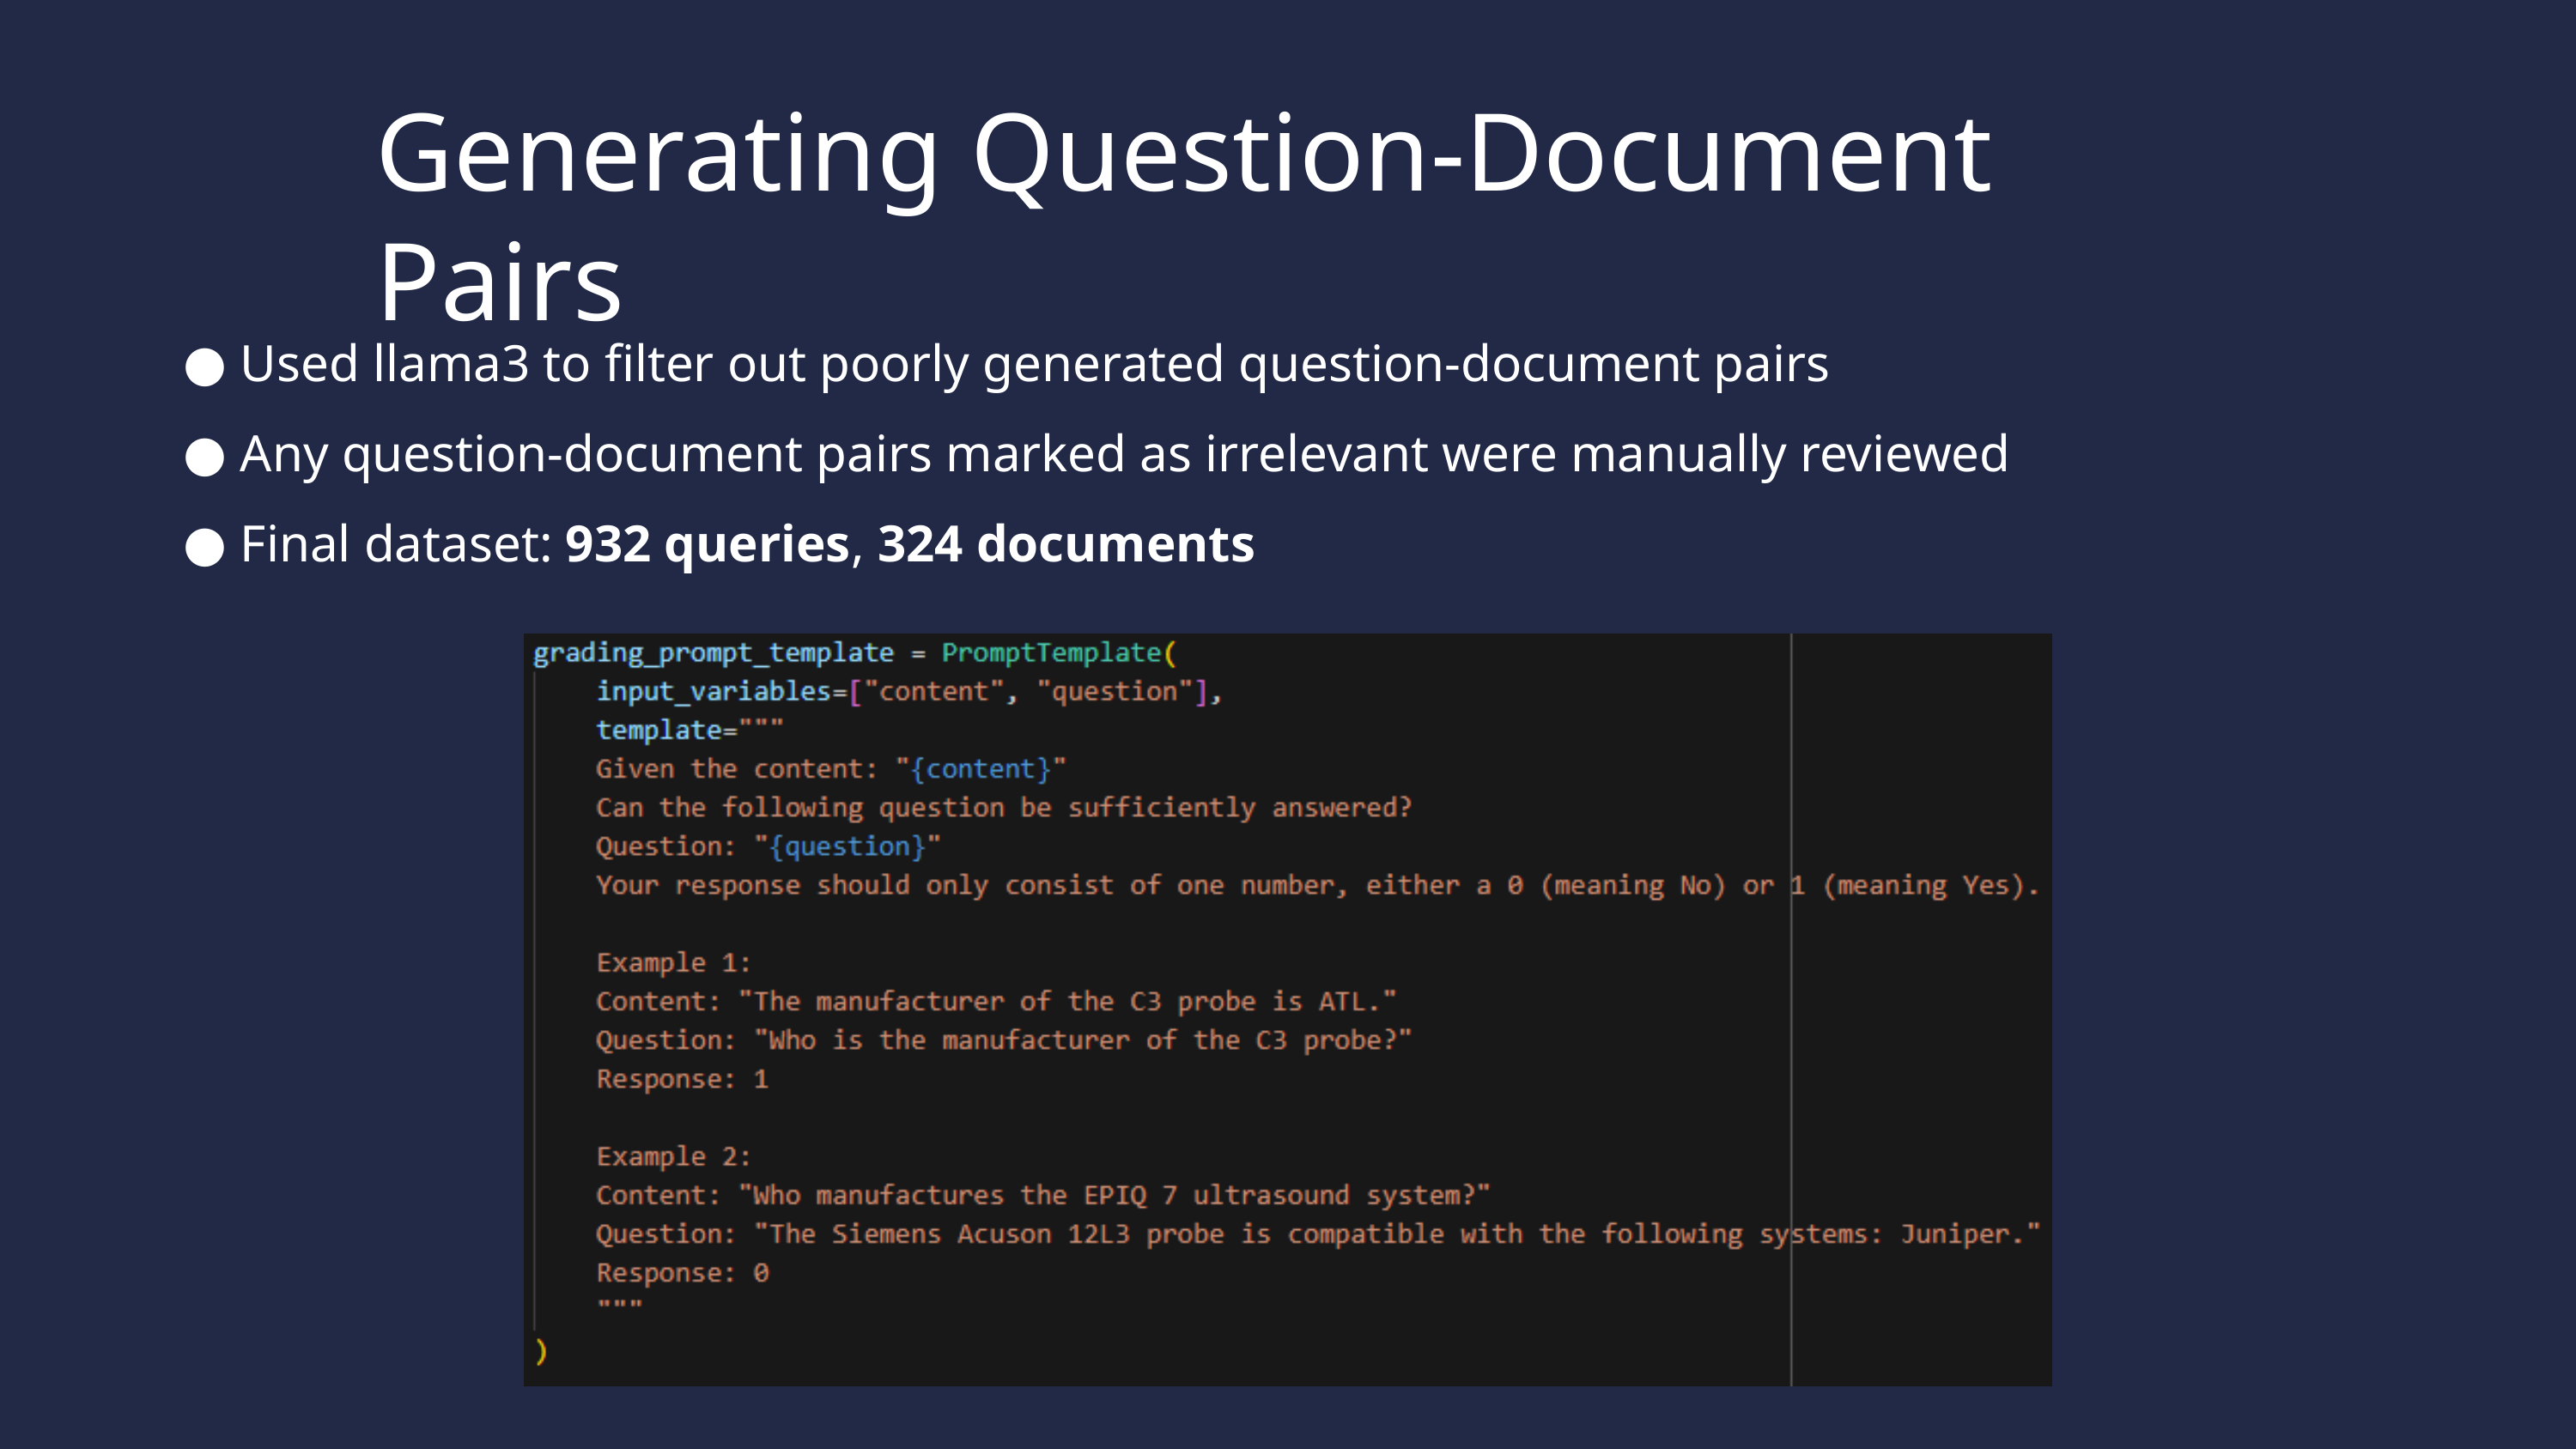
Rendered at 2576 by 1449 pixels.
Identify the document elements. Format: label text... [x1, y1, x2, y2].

text_box Used llama3 to filter out poorly generated question-document pairs Any question-document pairs marked as irrelevant were manually reviewed Final dataset: 932 queries, 324 documents [163, 288, 2459, 585]
picture [524, 633, 2052, 1386]
text_box Generating Question-Document Pairs [375, 82, 2201, 288]
